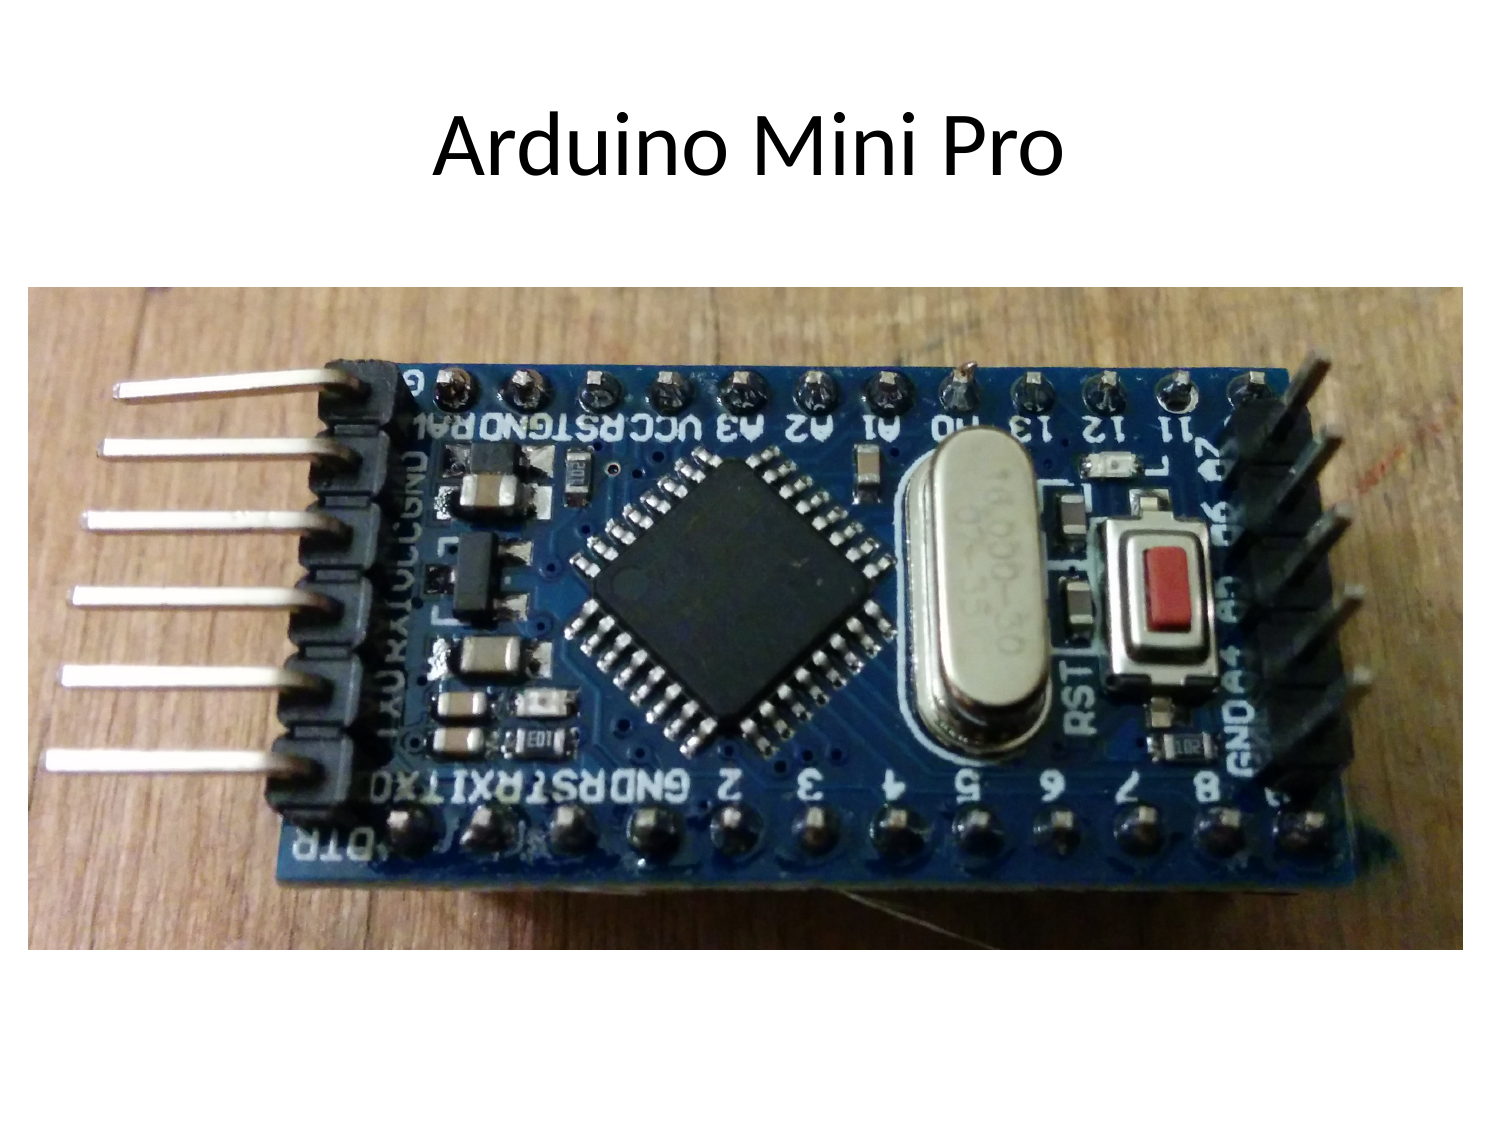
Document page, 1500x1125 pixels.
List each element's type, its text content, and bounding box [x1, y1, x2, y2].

picture [28, 287, 1463, 951]
title Arduino Mini Pro [75, 45, 1425, 233]
